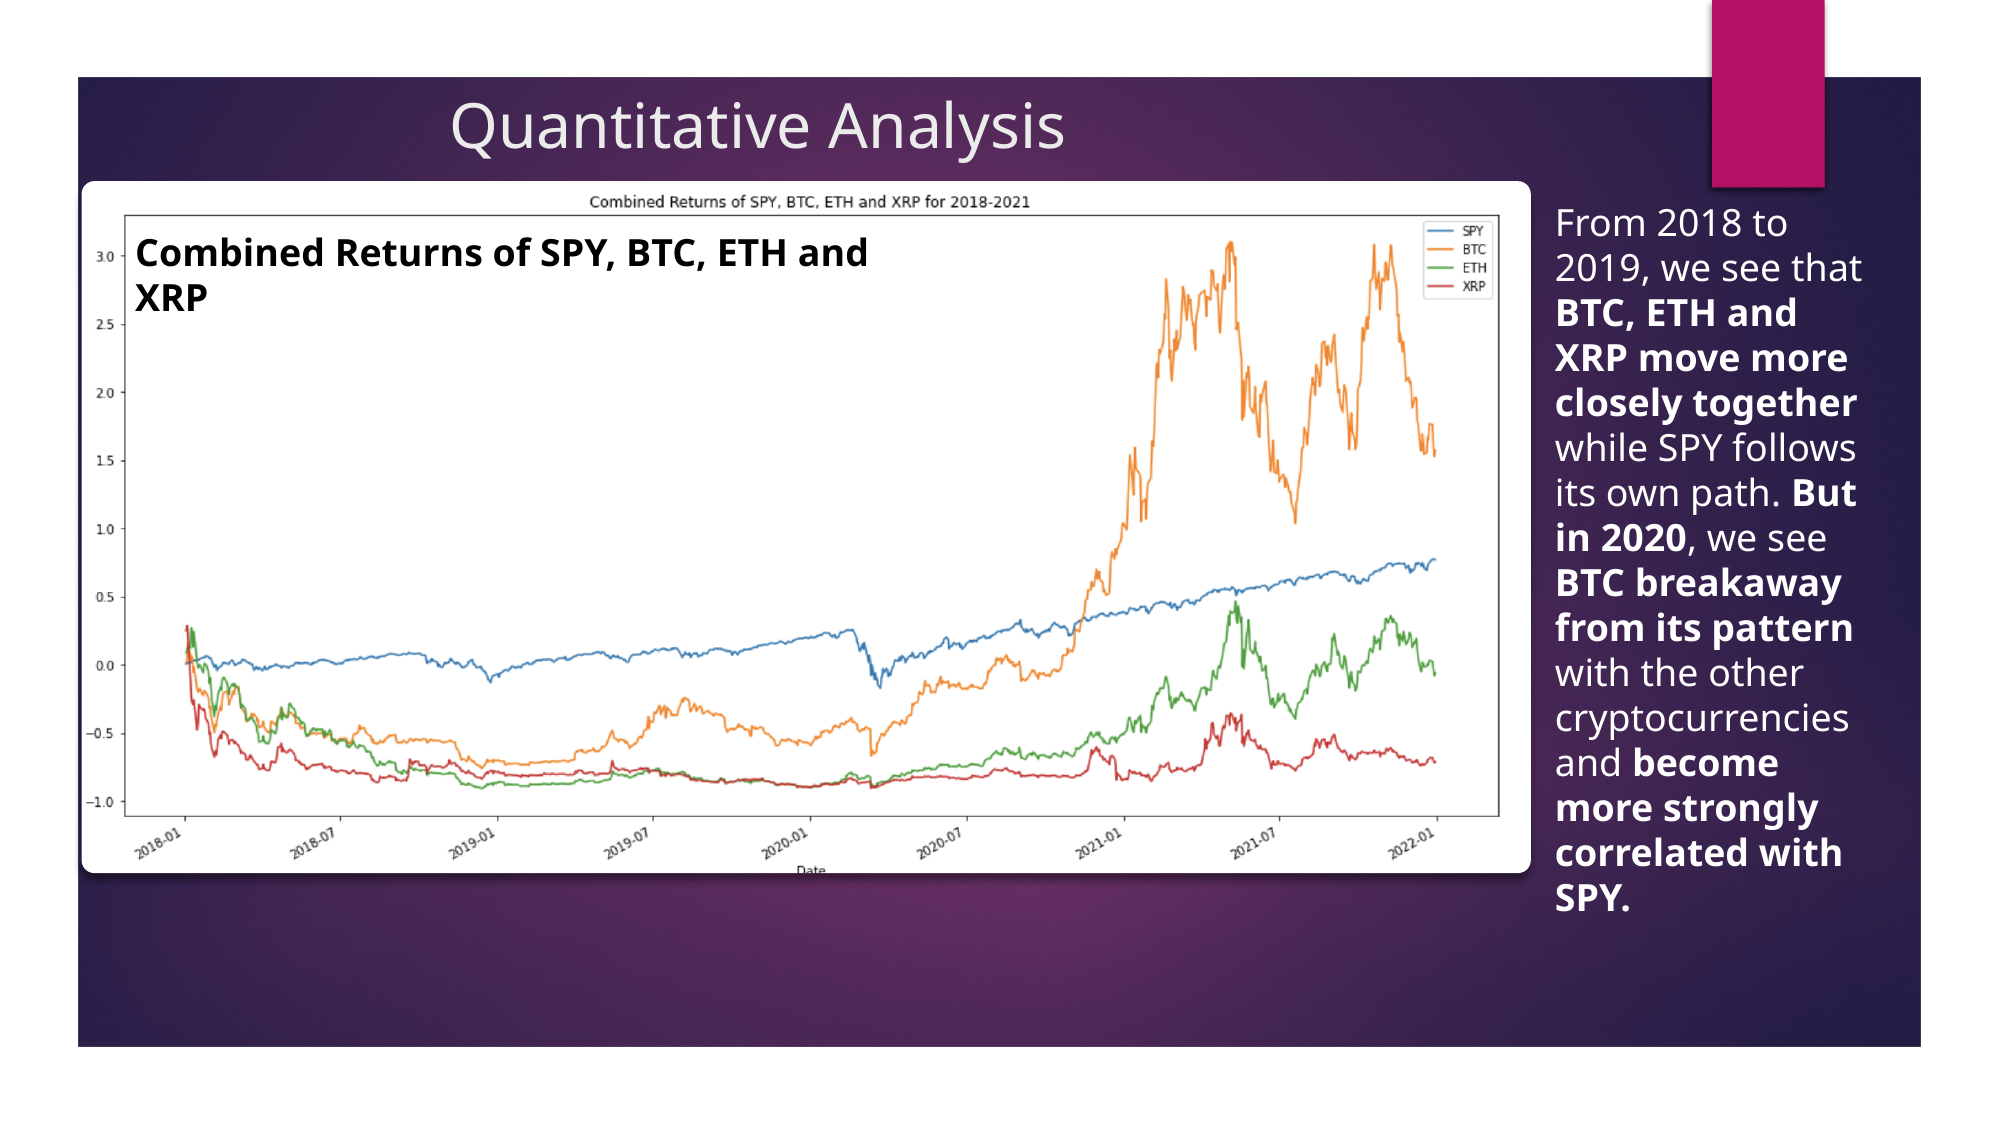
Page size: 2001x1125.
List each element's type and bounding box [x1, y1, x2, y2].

text_box [0, 0, 2000, 1125]
picture [81, 180, 1532, 874]
